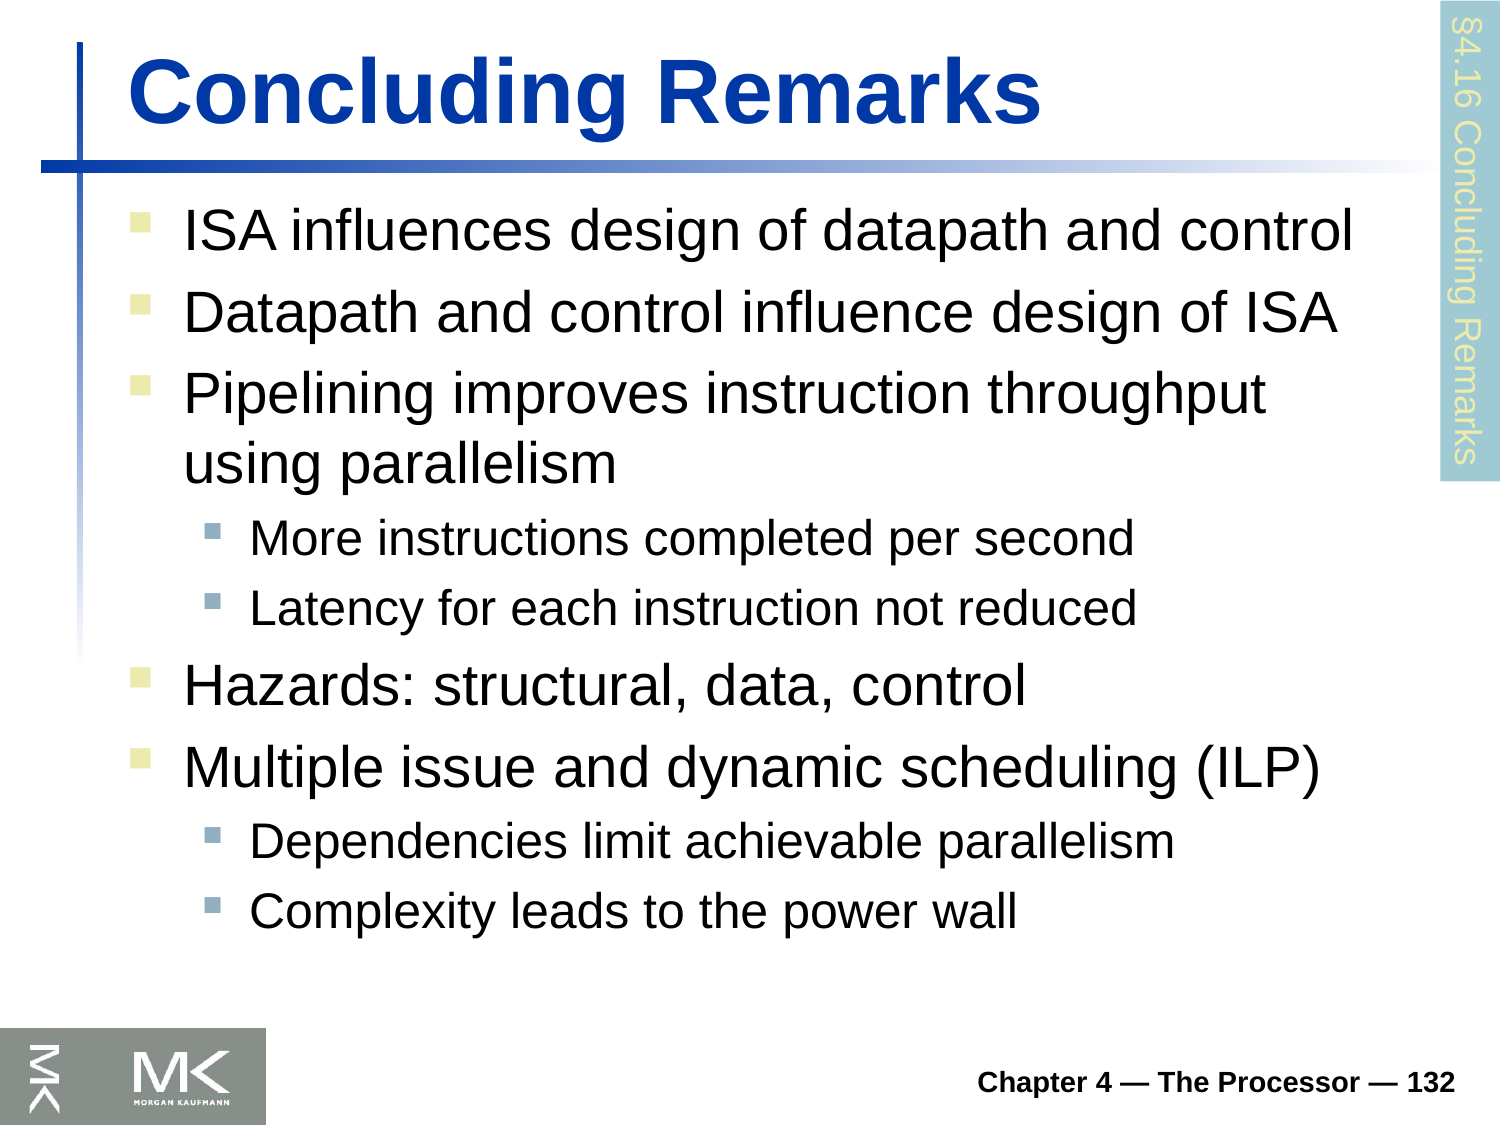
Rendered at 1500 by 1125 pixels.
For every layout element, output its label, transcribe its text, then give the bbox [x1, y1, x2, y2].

text_box §4.16 Concluding Remarks [1440, 0, 1500, 482]
footer Chapter 4 — The Processor — 132 [277, 1046, 1471, 1106]
list ISA influences design of datapath and control Datapath and control influence design of ISA Pipelining improves instruction throughput using parallelism More instructions completed per second Latency for each instruction not reduced Hazards: structural, data, control Multiple issue and dynamic scheduling (ILP) Dependencies limit achievable parallelism Complexity leads to the power wall [112, 184, 1469, 1024]
picture [0, 1028, 266, 1125]
title Concluding Remarks [112, 23, 1440, 149]
